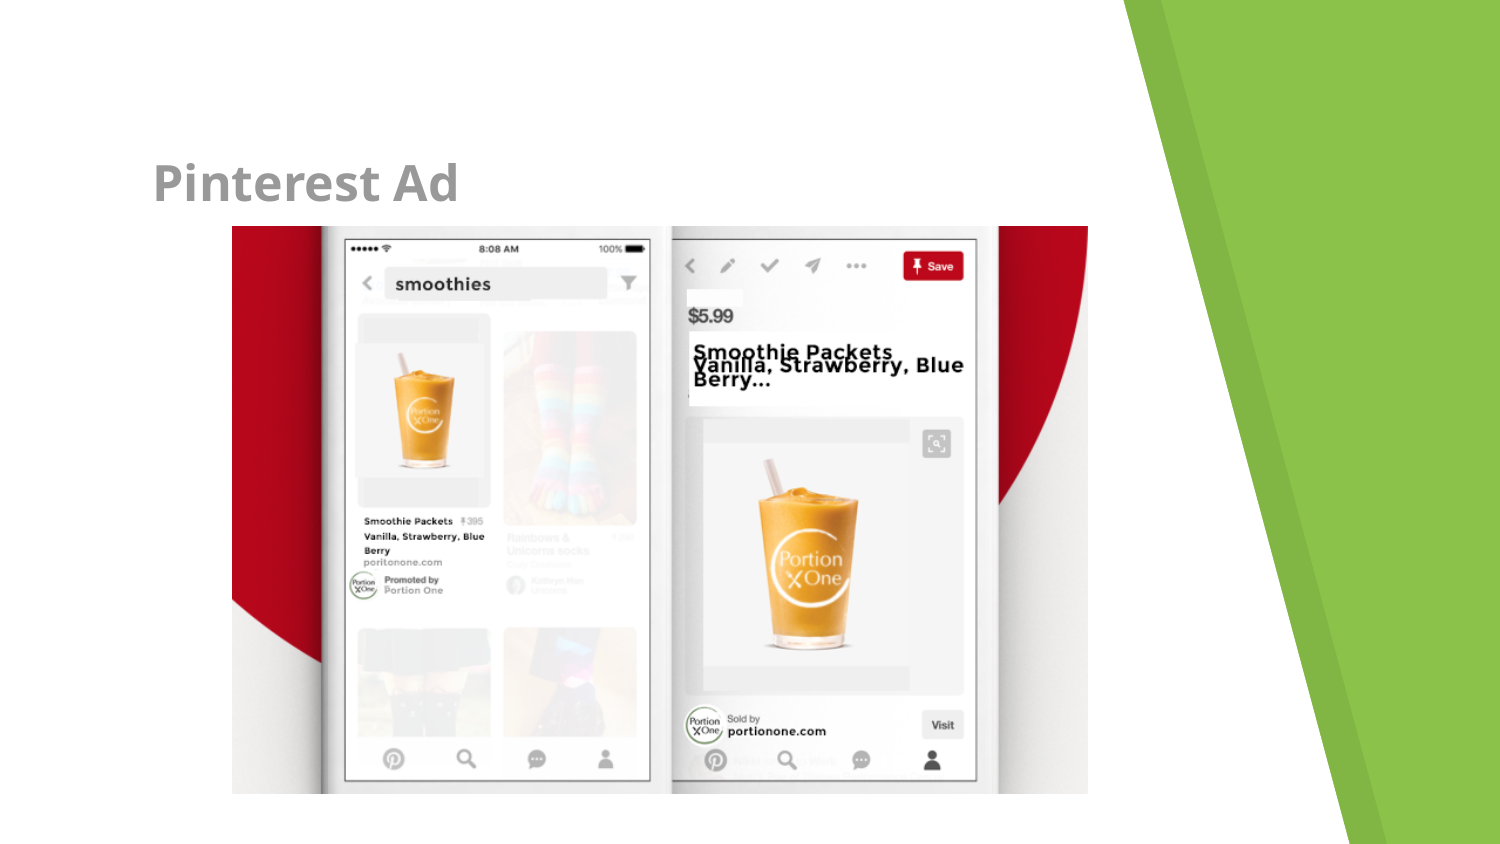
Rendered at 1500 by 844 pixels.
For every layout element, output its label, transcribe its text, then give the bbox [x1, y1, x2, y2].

picture [232, 225, 1088, 794]
title Pinterest Ad [137, 146, 1011, 227]
